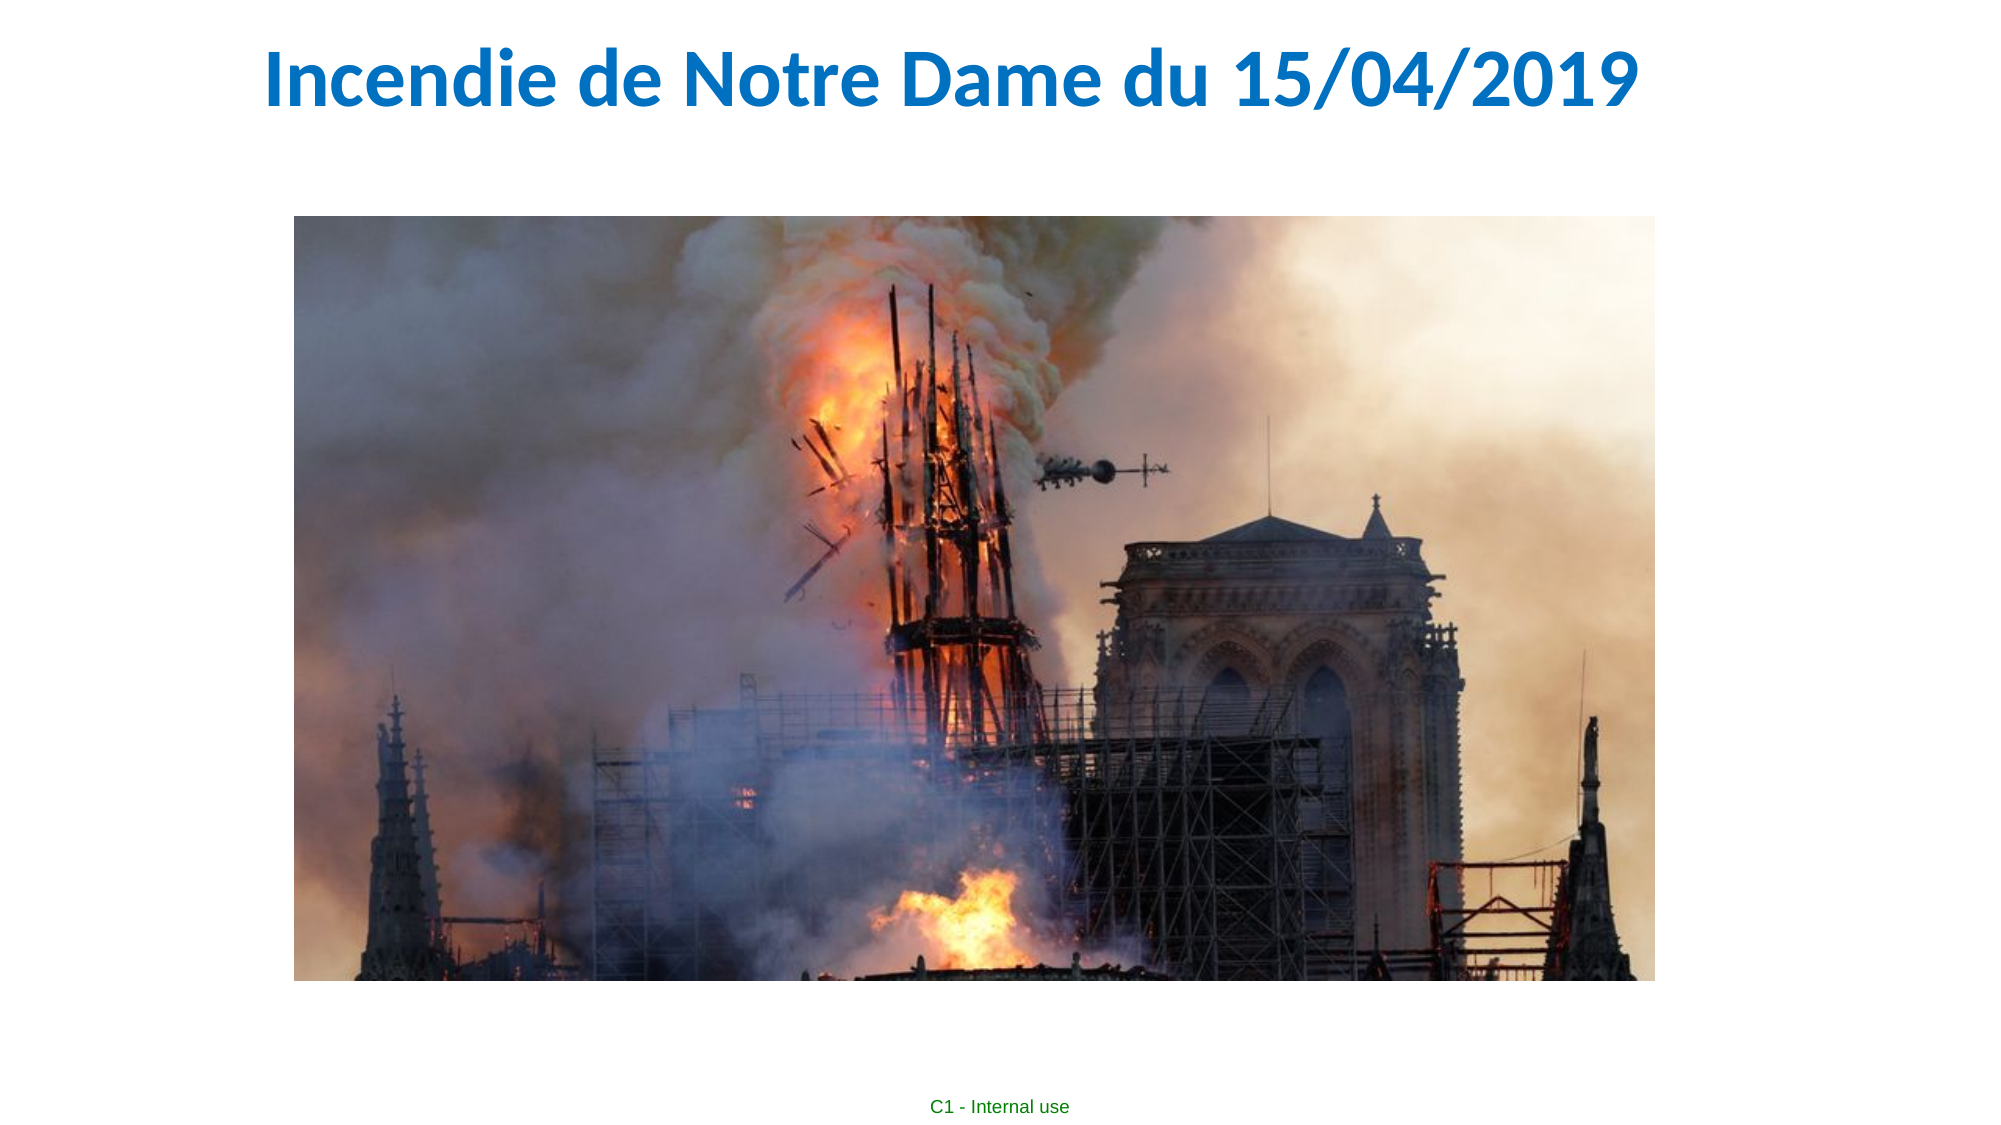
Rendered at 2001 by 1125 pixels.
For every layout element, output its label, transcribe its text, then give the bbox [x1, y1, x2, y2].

picture [294, 216, 1655, 981]
text_box Incendie de Notre Dame du 15/04/2019 [15, 16, 1888, 131]
